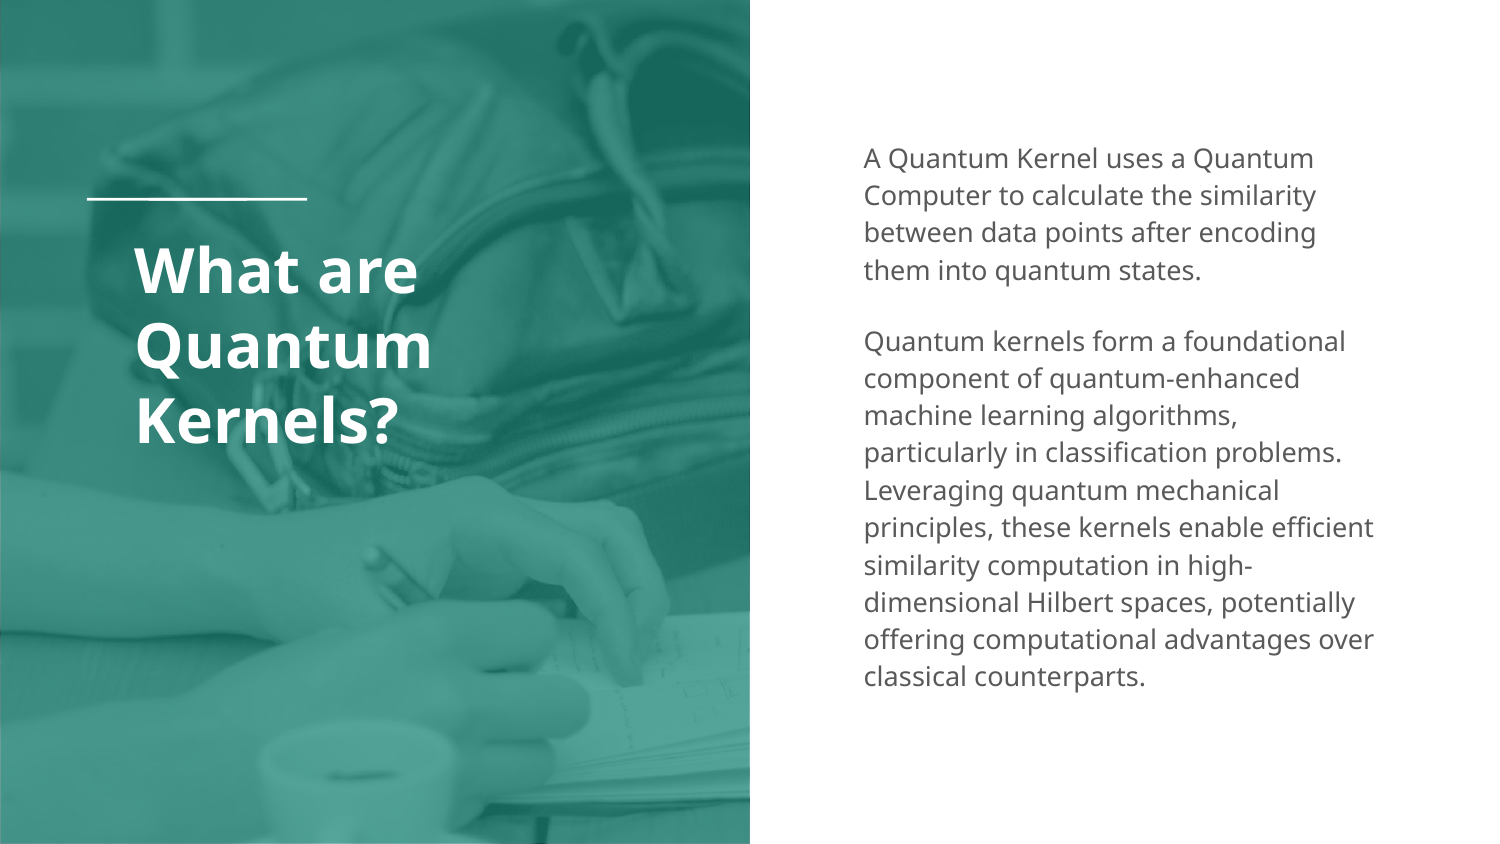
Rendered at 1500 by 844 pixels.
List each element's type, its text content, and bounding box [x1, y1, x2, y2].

title What are Quantum Kernels? [119, 216, 662, 494]
list A Quantum Kernel uses a Quantum Computer to calculate the similarity between data points after encoding them into quantum states. Quantum kernels form a foundational component of quantum-enhanced machine learning algorithms, particularly in classification problems. Leveraging quantum mechanical principles, these kernels enable efficient similarity computation in high-dimensional Hilbert spaces, potentially offering computational advantages over classical counterparts. [848, 121, 1403, 689]
